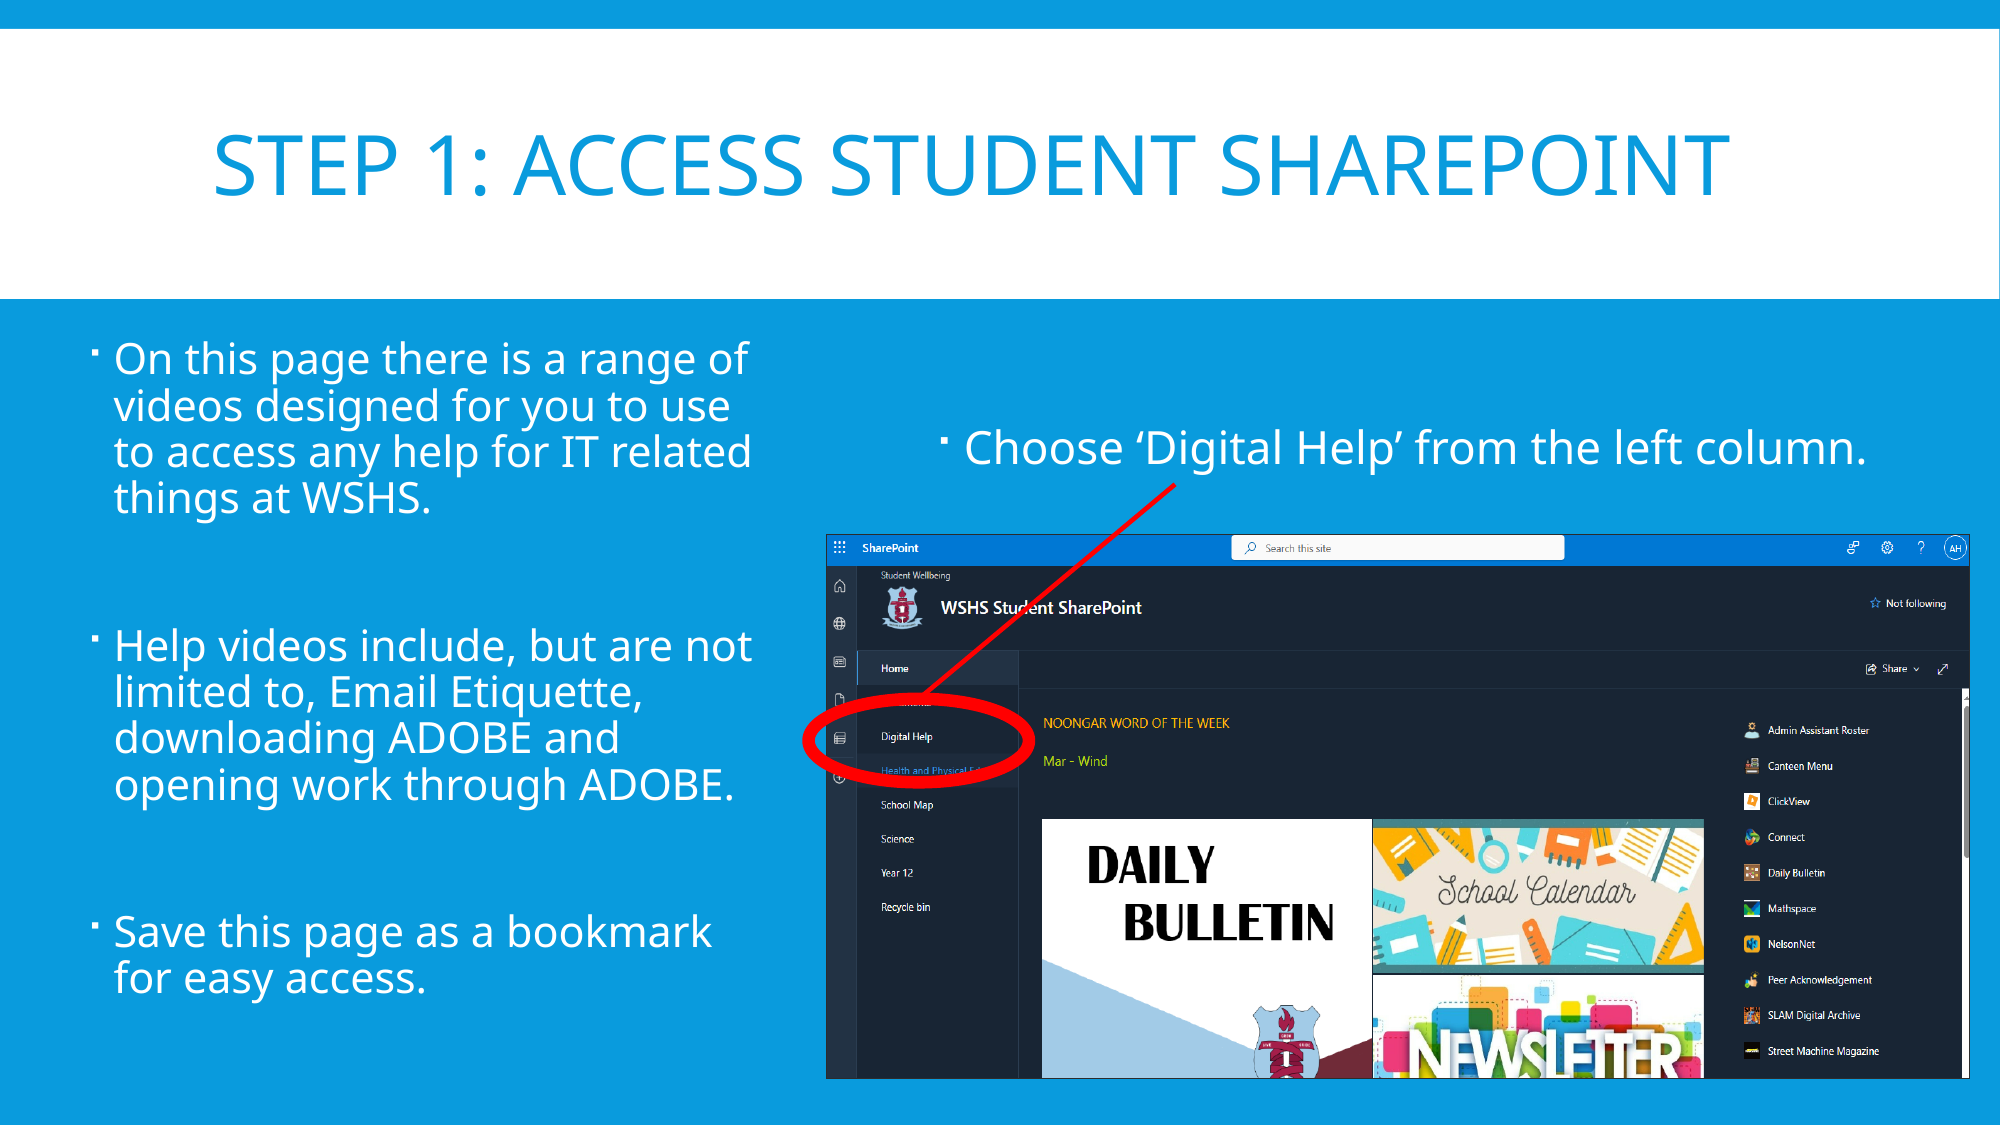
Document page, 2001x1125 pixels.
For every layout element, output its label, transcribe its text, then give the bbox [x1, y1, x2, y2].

picture [803, 535, 1969, 1078]
list On this page there is a range of videos designed for you to use to access any help for IT related things at WSHS. Help videos include, but are not limited to, Email Etiquette, downloading ADOBE and opening work through ADOBE. Save this page as a bookmark for easy access. [70, 329, 787, 1020]
text_box [807, 721, 819, 760]
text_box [918, 484, 1176, 700]
title Step 1: Access Student SHarepoint [197, 46, 1803, 295]
text_box Choose ‘Digital Help’ from the left column. [918, 417, 1930, 530]
